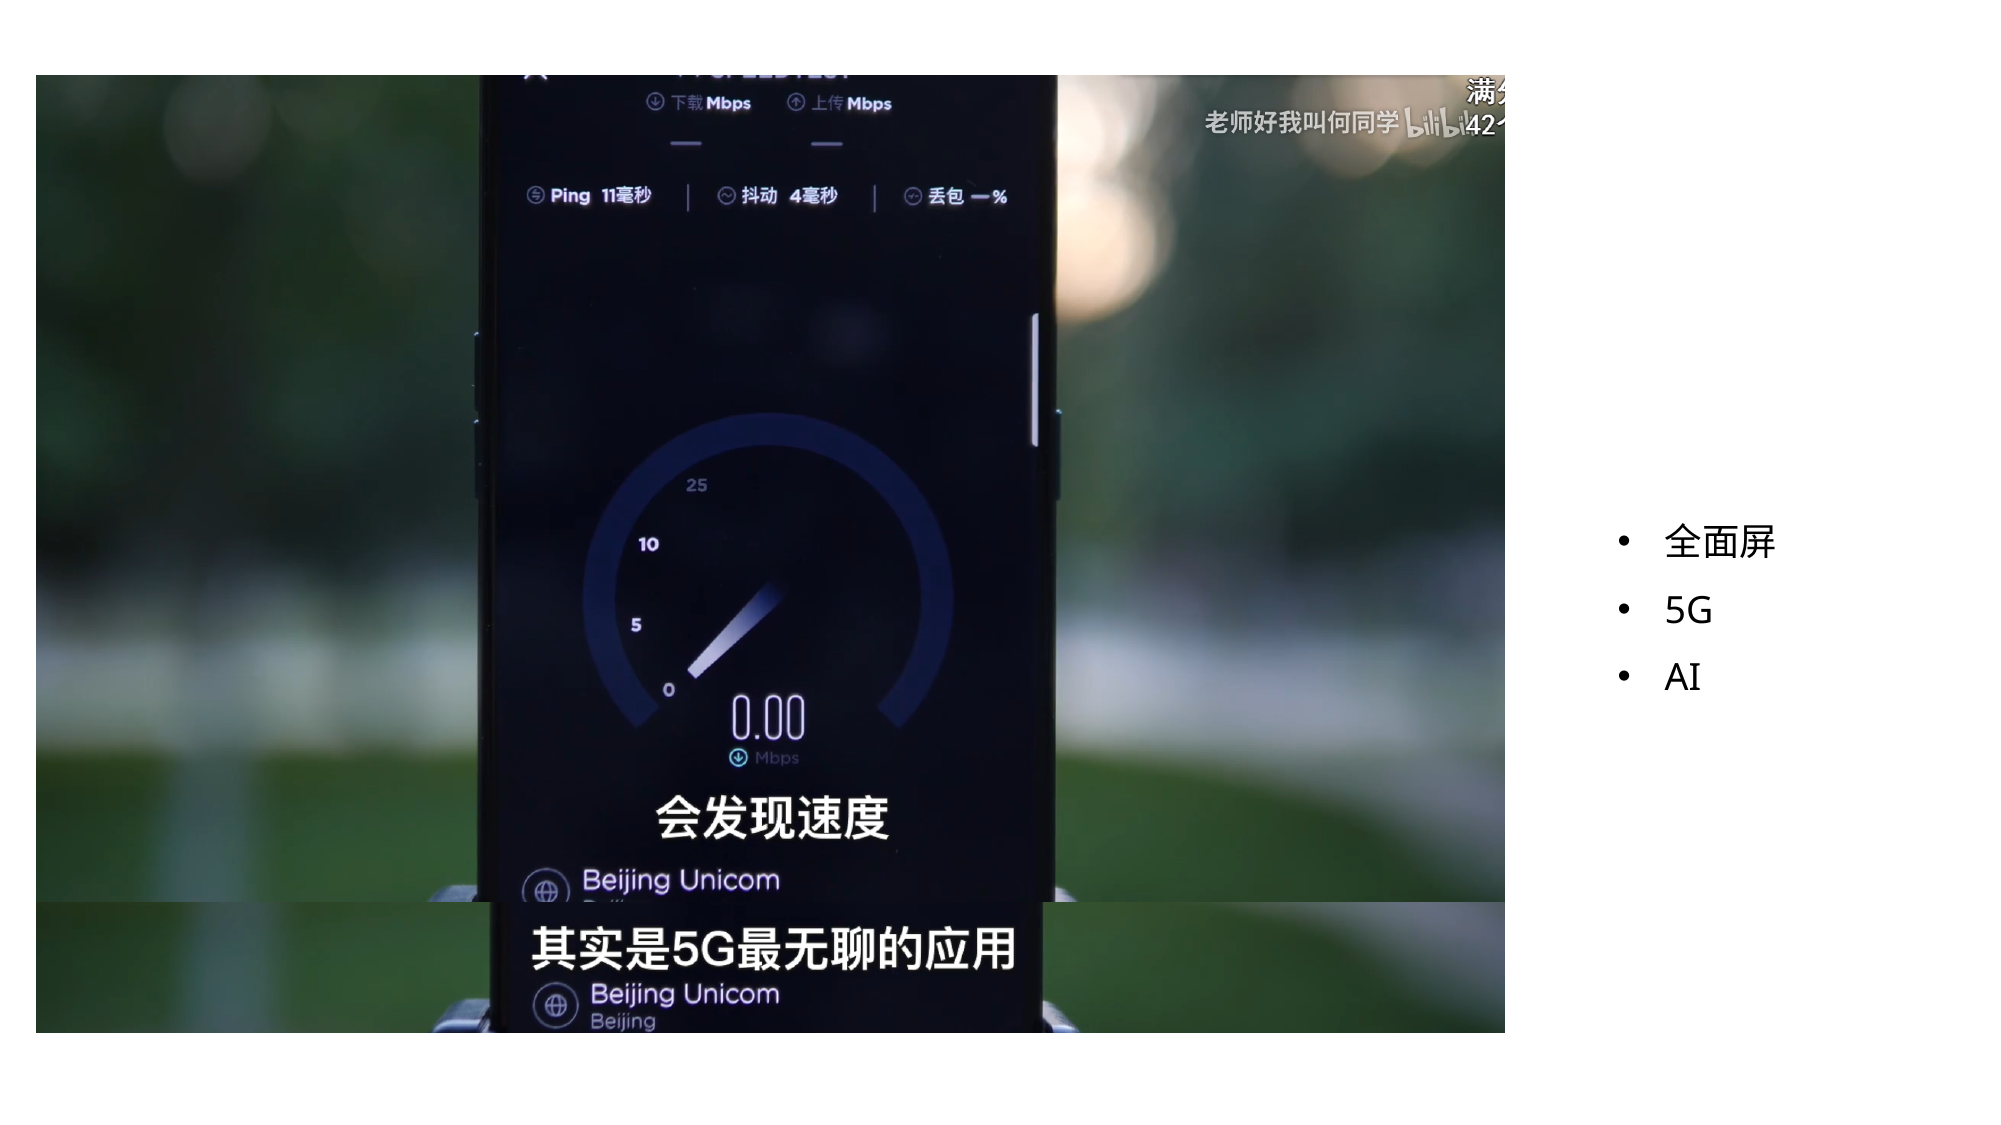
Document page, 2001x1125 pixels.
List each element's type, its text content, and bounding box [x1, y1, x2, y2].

text_box 全面屏 5G AI [1602, 488, 2000, 706]
picture [36, 75, 1505, 1033]
